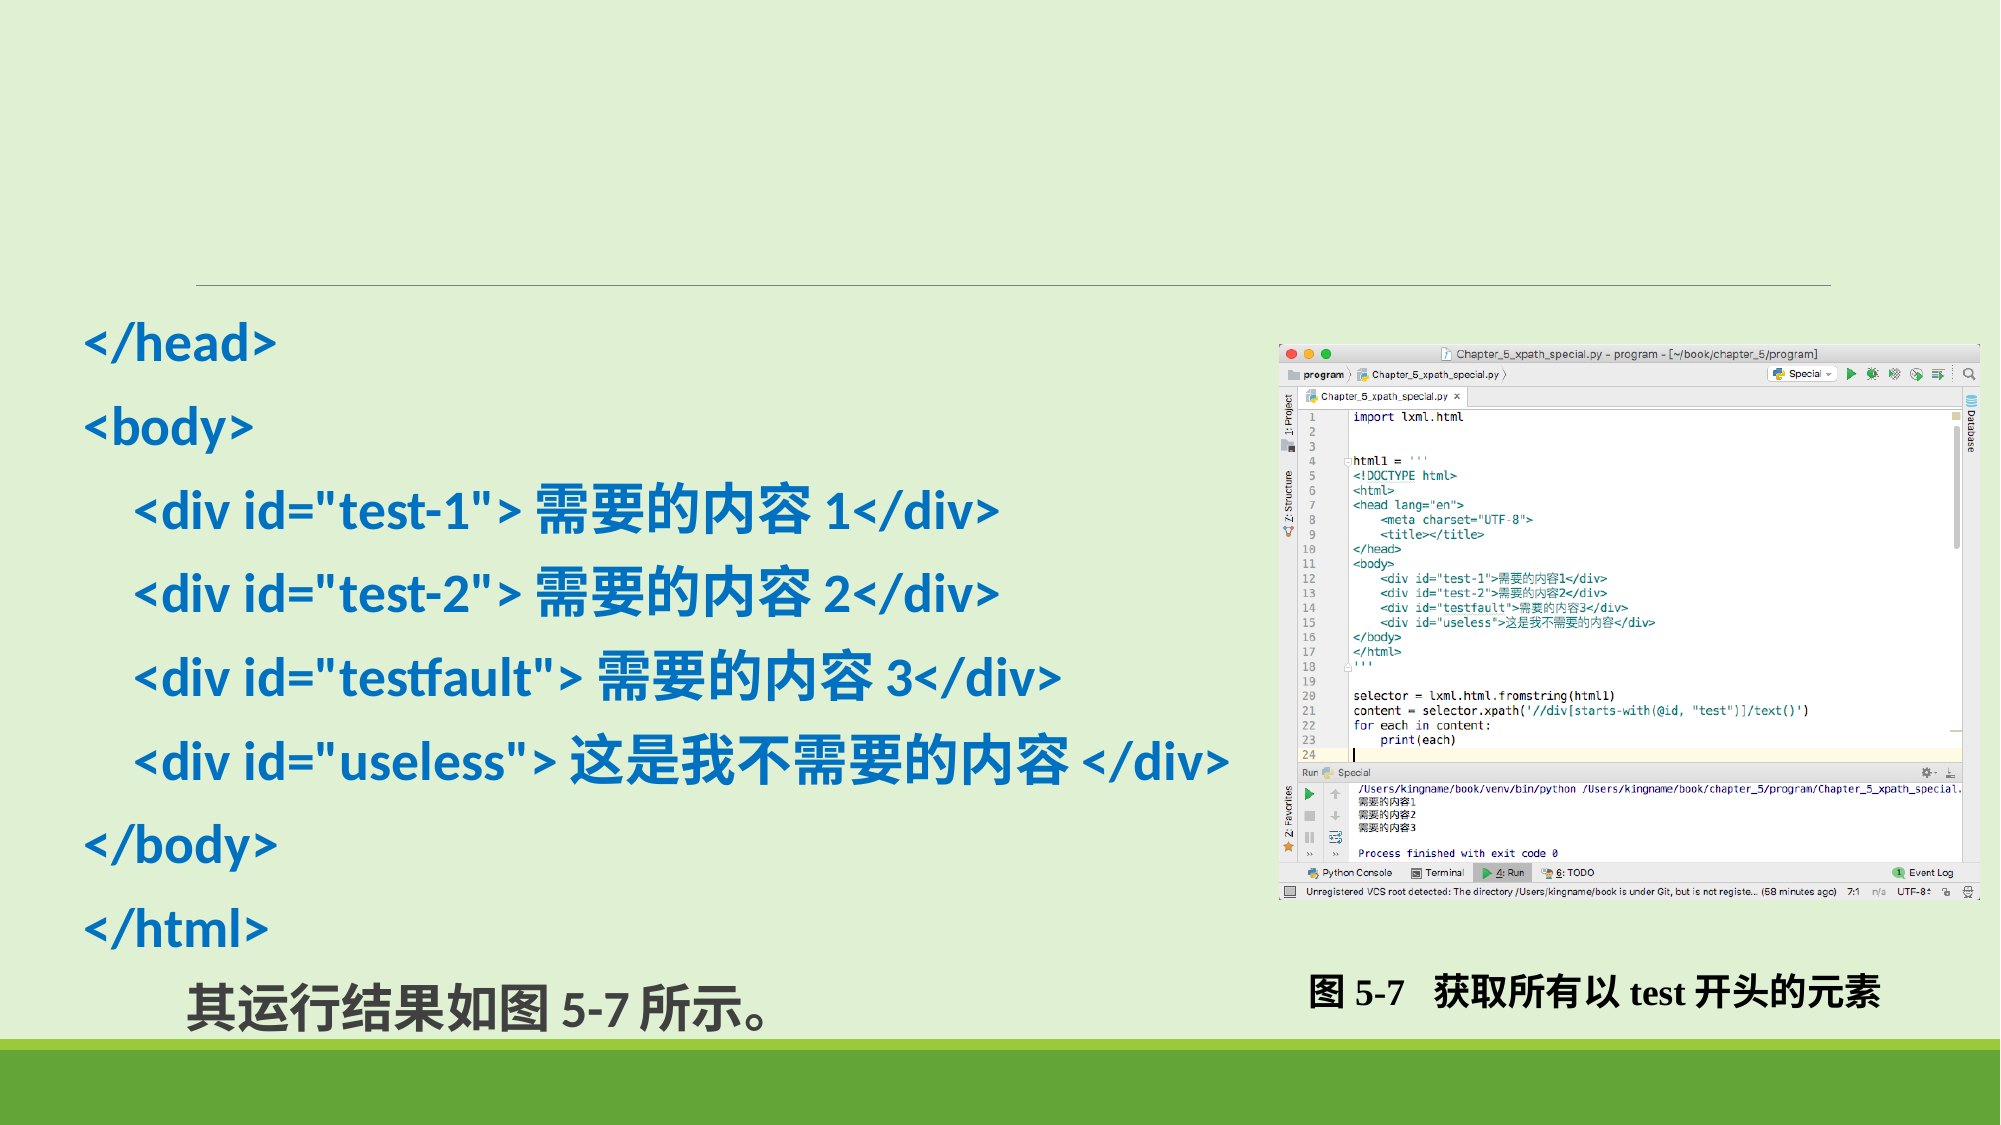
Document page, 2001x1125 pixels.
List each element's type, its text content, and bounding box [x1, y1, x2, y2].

picture [1278, 343, 1980, 901]
text_box 图5-7 获取所有以test开头的元素 [1276, 960, 1898, 1020]
list </head> <body> <div id="test-1">需要的内容1</div> <div id="test-2">需要的内容2</div> <div id="testfault">需要的内容3</div> <div id="useless">这是我不需要的内容</div> </body> </html> 其运行结果如图5-7所示。 [69, 306, 1720, 1054]
